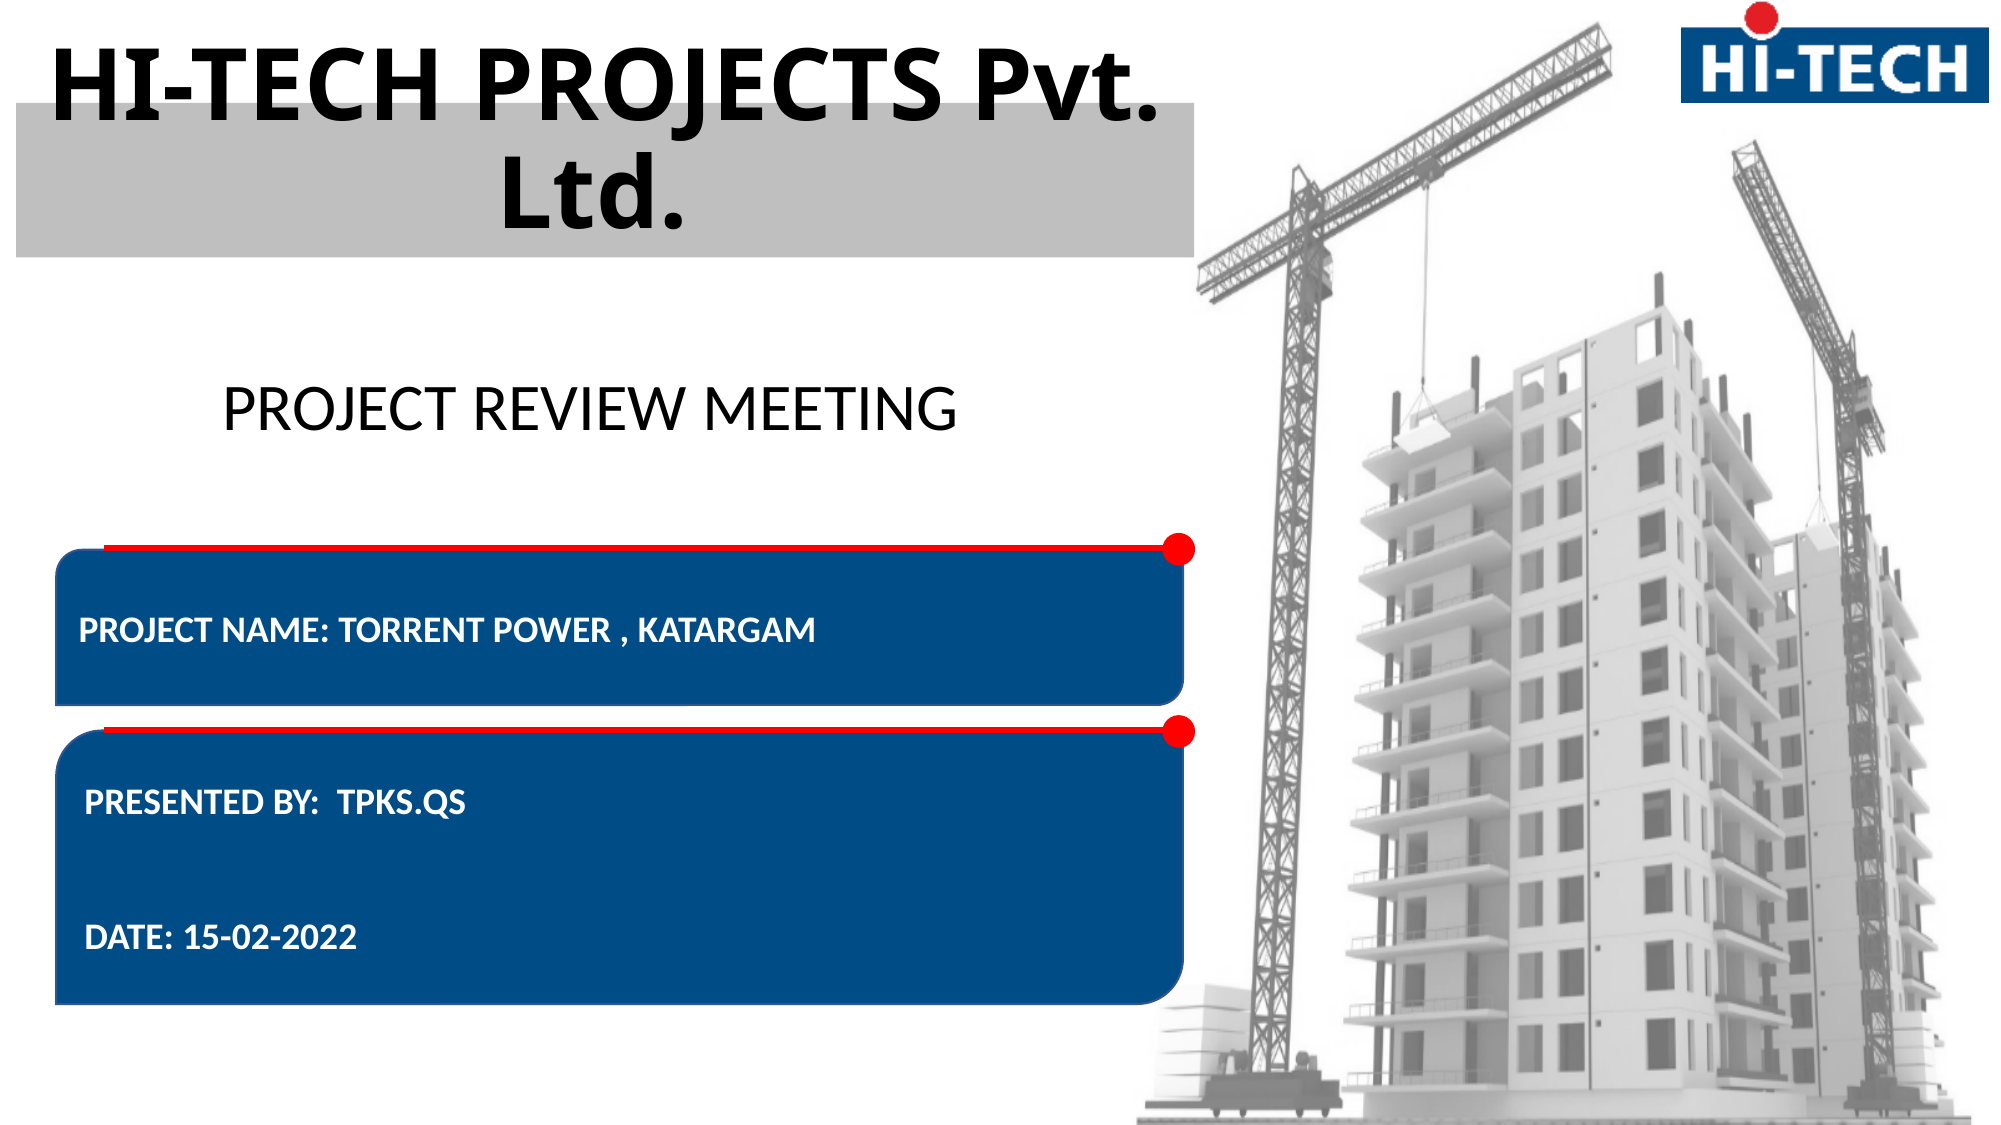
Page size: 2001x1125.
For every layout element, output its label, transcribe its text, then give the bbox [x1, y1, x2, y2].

picture [1126, 0, 1989, 1125]
text_box PROJECT REVIEW MEETING [55, 320, 1126, 487]
text_box PRESENTED BY: TPKS.QS DATE: 15-02-2022 [55, 729, 1126, 1006]
title HI-TECH PROJECTS Pvt. Ltd. [16, 102, 1126, 258]
text_box PROJECT NAME: TORRENT POWER , KATARGAM [55, 548, 1126, 707]
